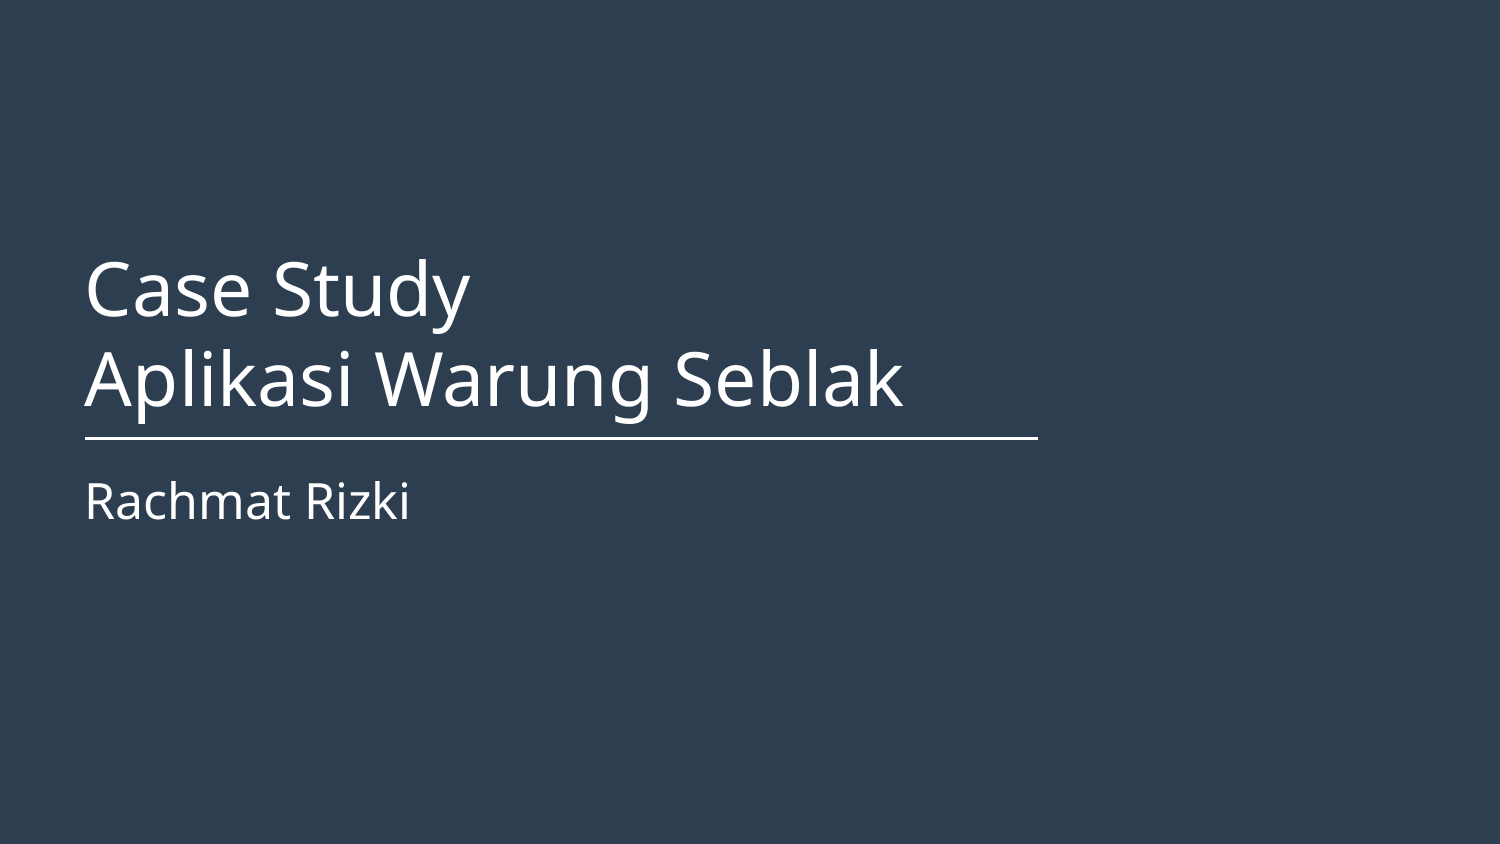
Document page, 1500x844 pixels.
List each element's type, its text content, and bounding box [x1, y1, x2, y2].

text_box Case Study Aplikasi Warung Seblak [84, 226, 955, 436]
text_box Rachmat Rizki [84, 454, 894, 545]
